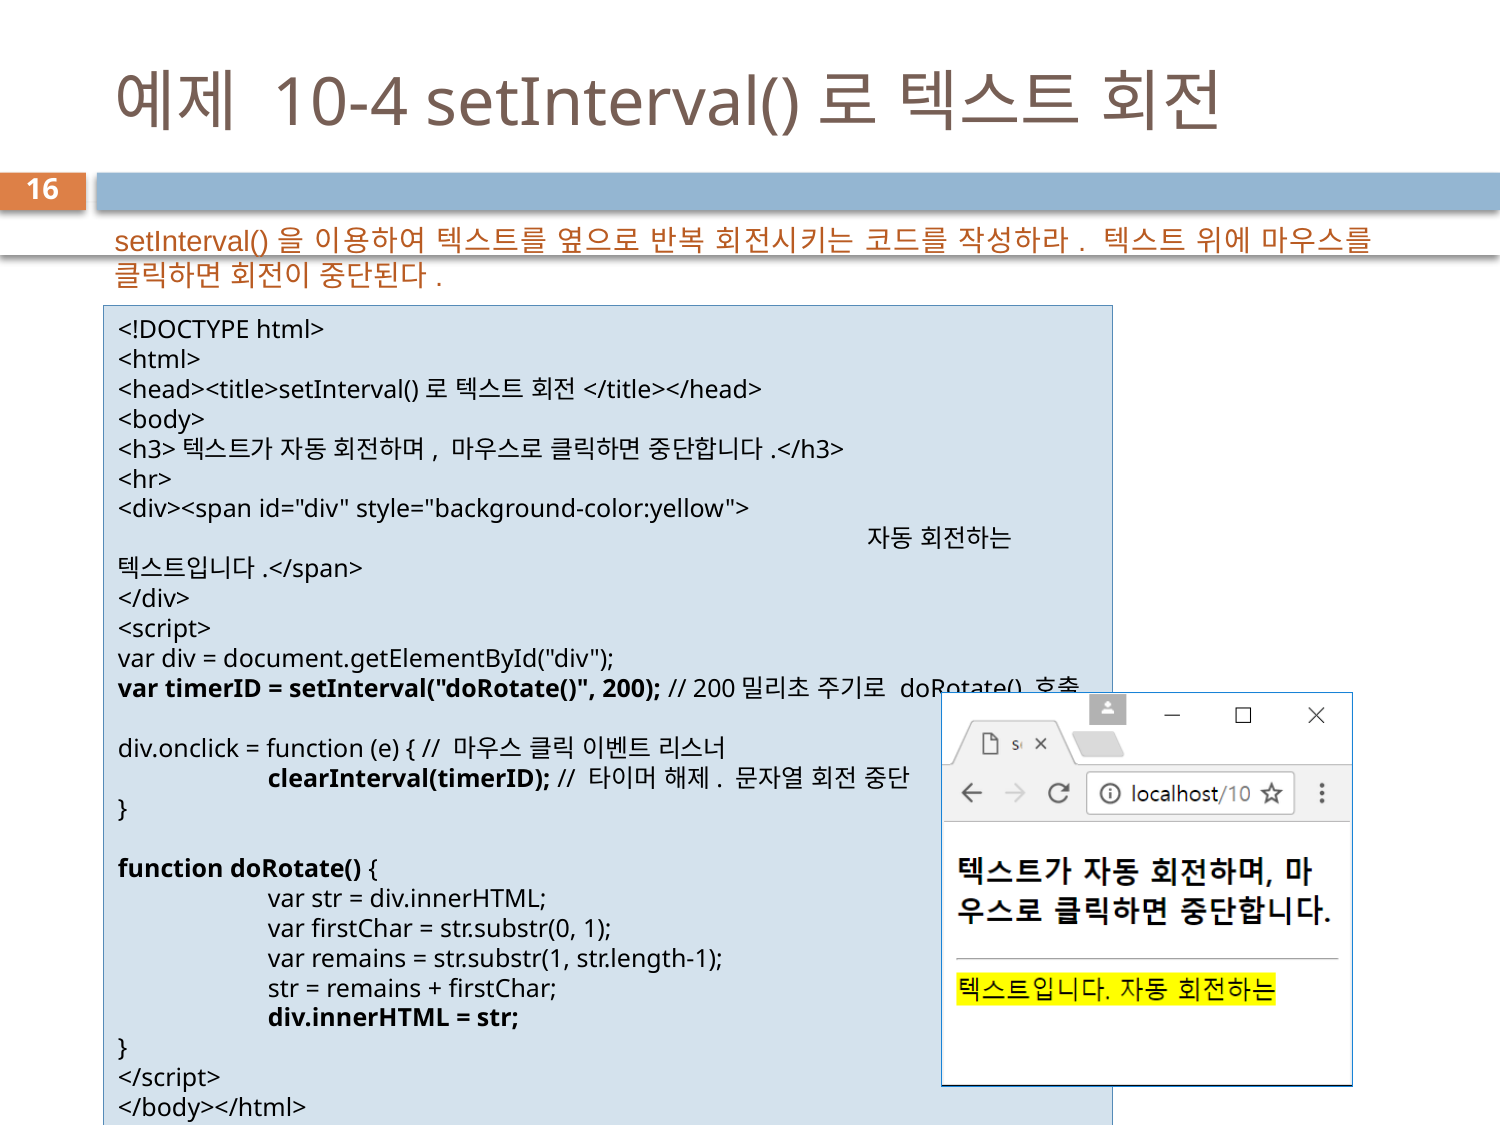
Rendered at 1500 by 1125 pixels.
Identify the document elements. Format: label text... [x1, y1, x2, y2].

text_box <!DOCTYPE html> <html> <head><title>setInterval()로 텍스트 회전</title></head> <body> <h3>텍스트가 자동 회전하며, 마우스로 클릭하면 중단합니다.</h3> <hr> <div><span id="div" style="background-color:yellow"> 자동 회전하는 텍스트입니다.</span> </div> <script> var div = document.getElementById("div"); var timerID = setInterval("doRotate()", 200); // 200밀리초 주기로 doRotate() 호출 div.onclick = function (e) { // 마우스 클릭 이벤트 리스너 clearInterval(timerID); // 타이머 해제. 문자열 회전 중단 } function doRotate() { var str = div.innerHTML; var firstChar = str.substr(0, 1); var remains = str.substr(1, str.length-1); str = remains + firstChar; div.innerHTML = str; } </script> </body></html> [103, 305, 1113, 1125]
picture [940, 692, 1353, 1087]
title 예제 10-4 setInterval()로 텍스트 회전 [99, 37, 1438, 161]
slide_number 16 [0, 170, 87, 211]
text_box setInterval()을 이용하여 텍스트를 옆으로 반복 회전시키는 코드를 작성하라. 텍스트 위에 마우스를 클릭하면 회전이 중단된다. [99, 214, 1388, 300]
